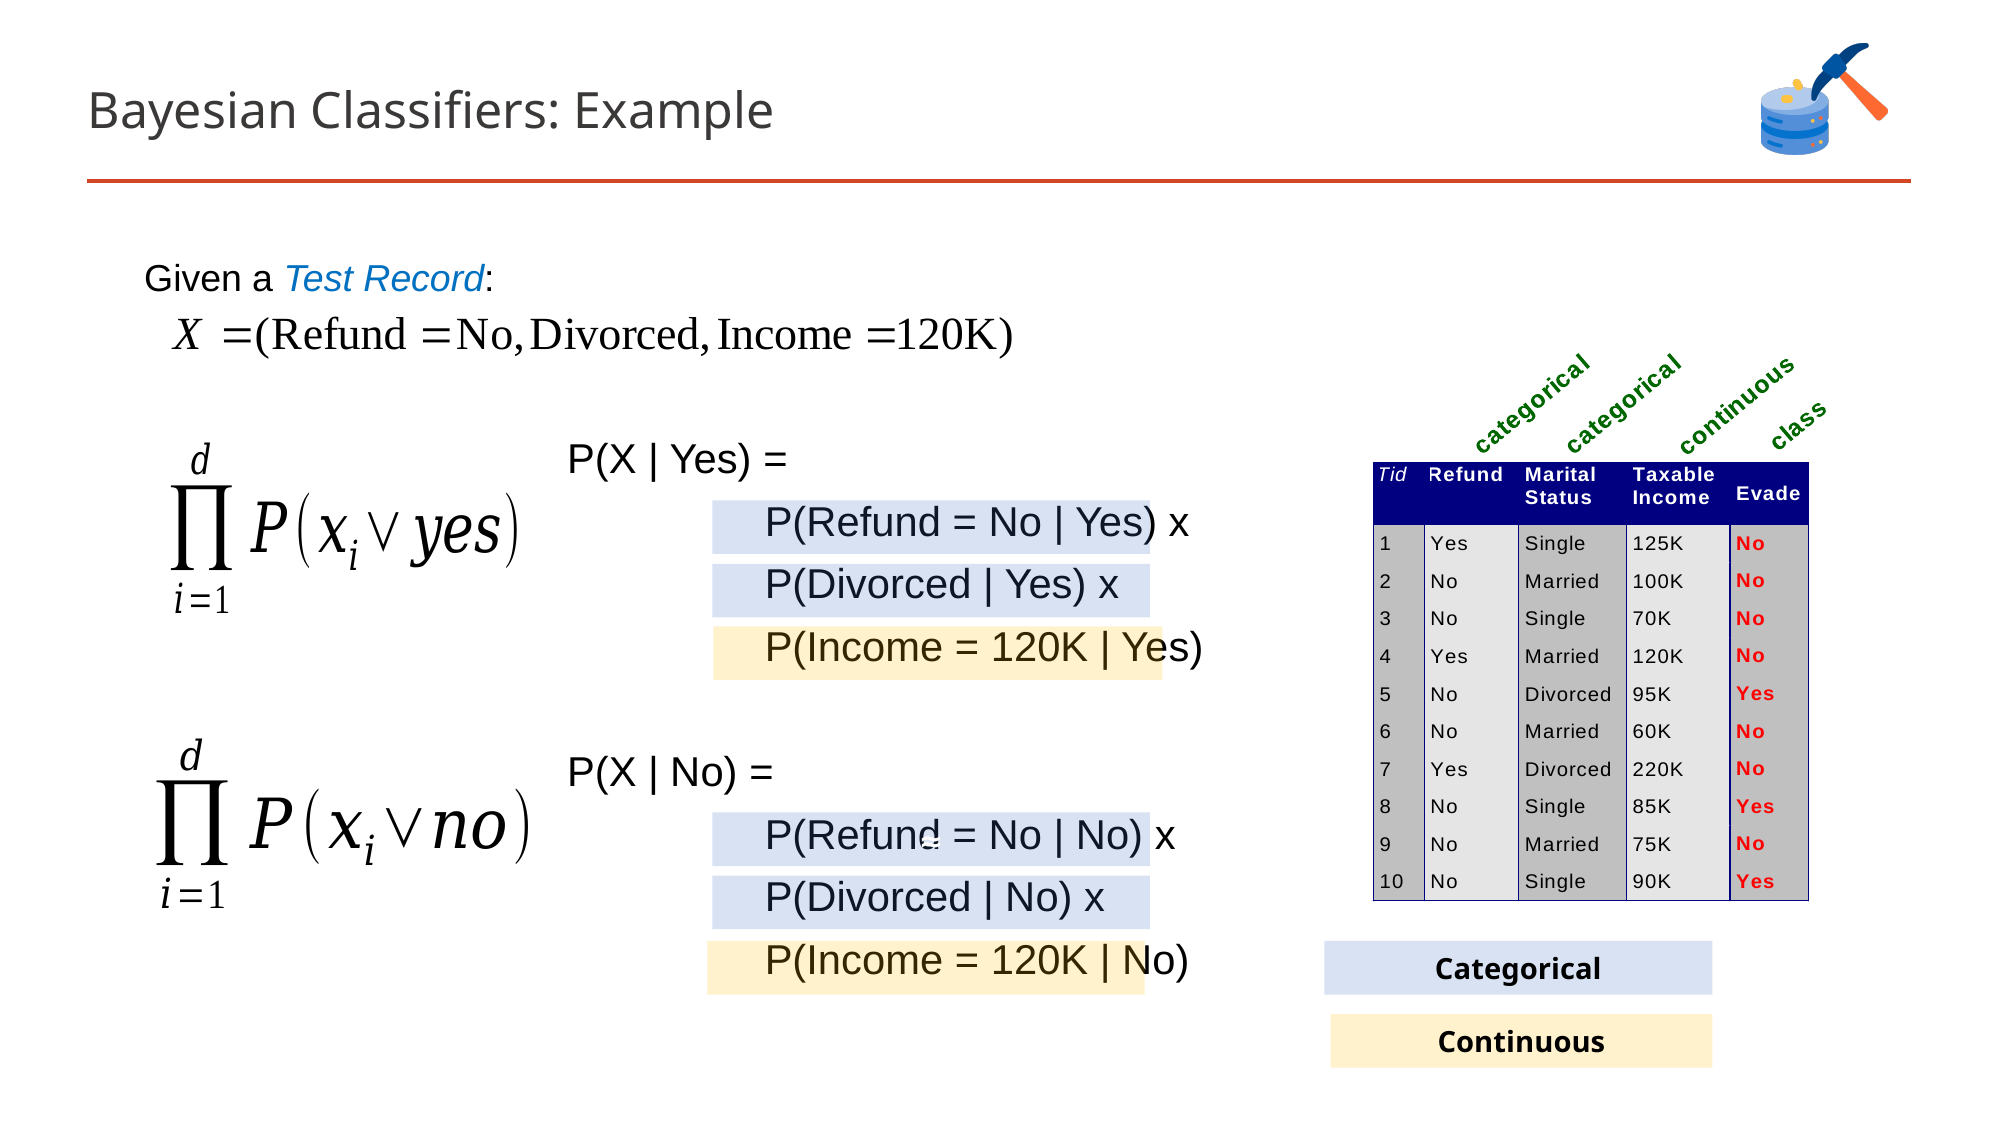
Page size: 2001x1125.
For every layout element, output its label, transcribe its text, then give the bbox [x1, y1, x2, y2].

text_box Categorical [1323, 940, 1713, 996]
text_box [711, 875, 1151, 930]
text_box [706, 940, 1146, 996]
text_box Given a Test Record: [129, 246, 580, 307]
picture [1761, 35, 1888, 70]
text_box ≈ [711, 811, 1151, 867]
text_box [711, 499, 1151, 555]
text_box [711, 563, 1151, 619]
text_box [1362, 337, 1850, 918]
text_box [712, 625, 1163, 681]
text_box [162, 306, 1021, 369]
text_box Continuous [1330, 1013, 1713, 1069]
text_box P(X | Yes) = P(Refund = No | Yes) x P(Divorced | Yes) x P(Income = 120K | Yes) P(X | No) = P(Refund = No | No) x P(Divorced | No) x P(Income = 120K | No) [552, 424, 1353, 1038]
title Bayesian Classifiers: Example [72, 70, 1912, 163]
